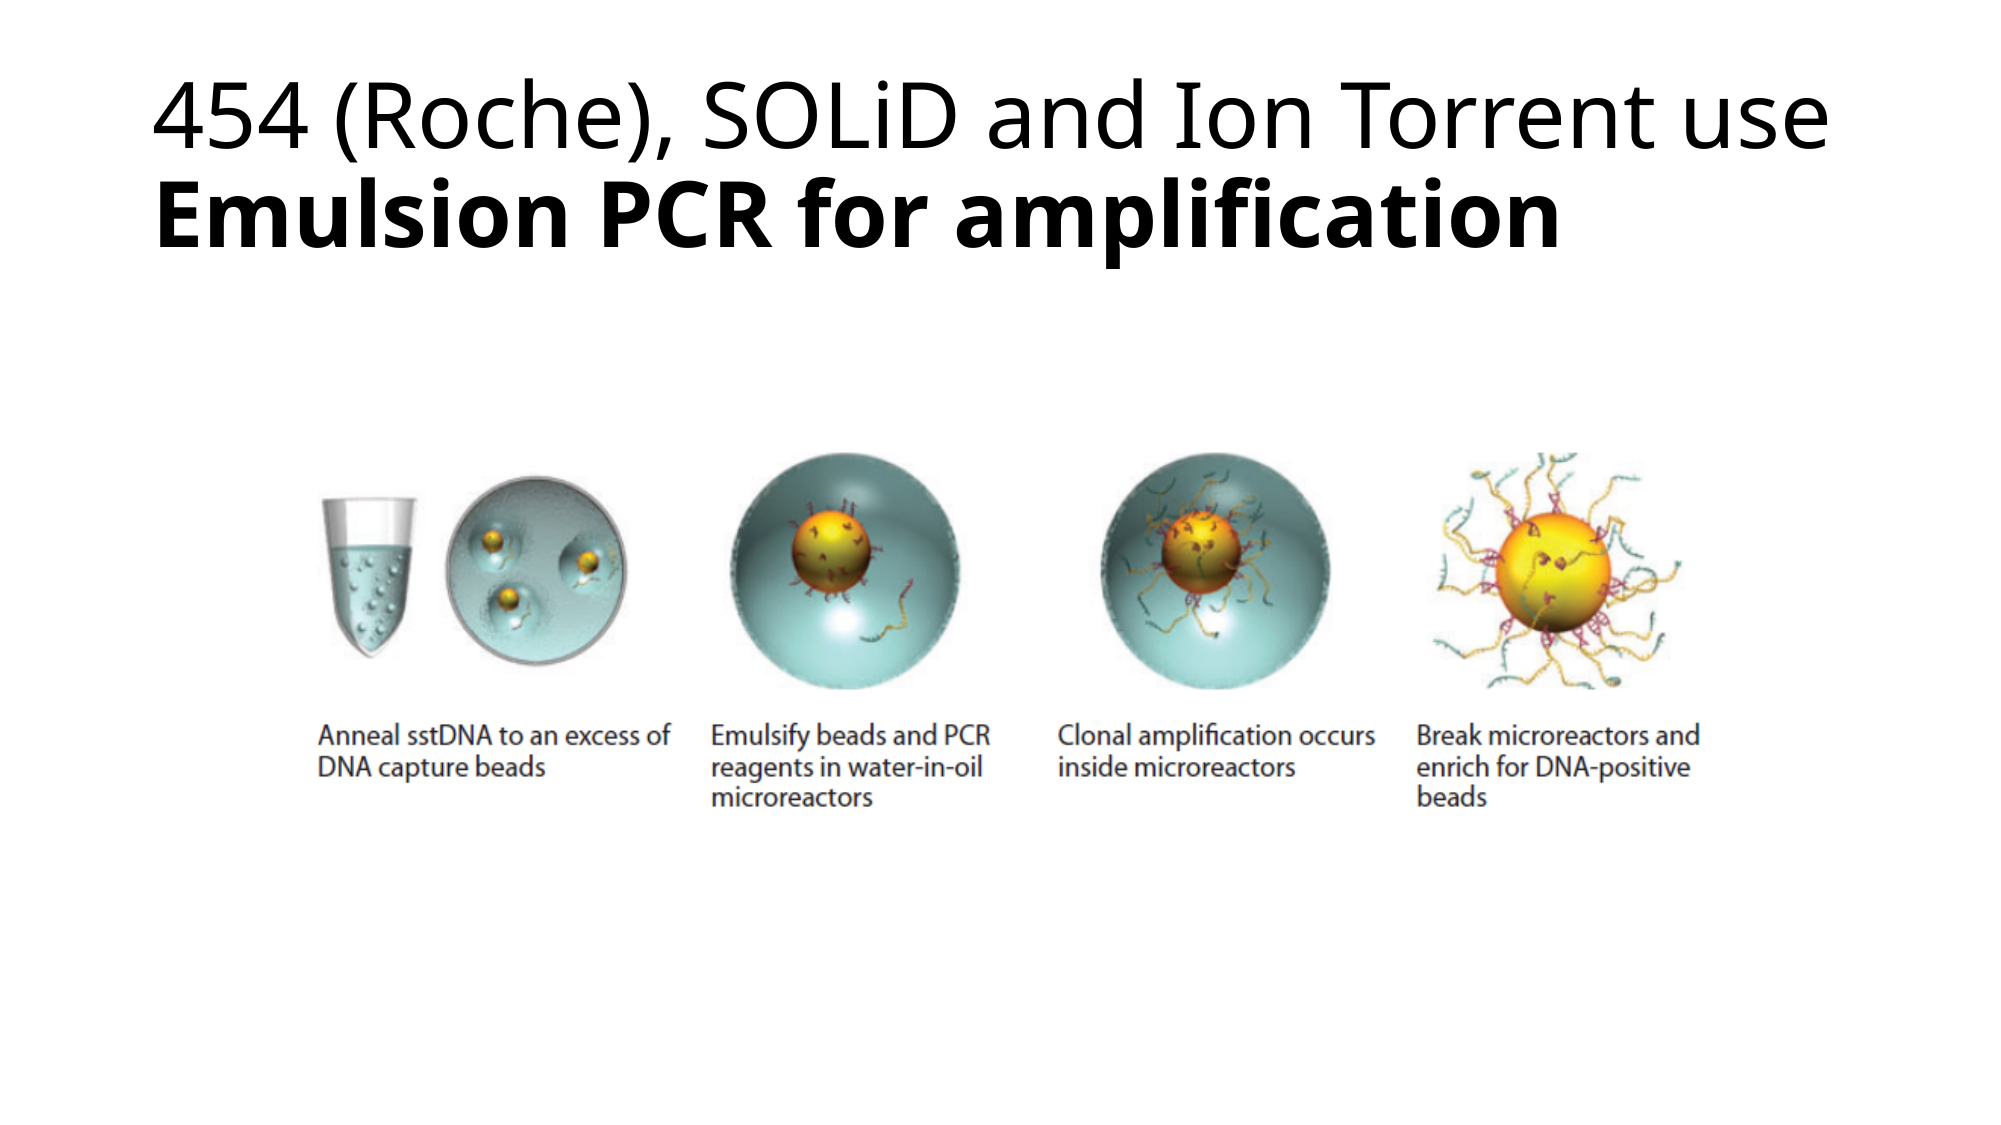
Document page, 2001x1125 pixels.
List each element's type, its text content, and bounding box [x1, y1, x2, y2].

title 454 (Roche), SOLiD and Ion Torrent use Emulsion PCR for amplification [137, 59, 1863, 278]
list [277, 408, 1733, 835]
